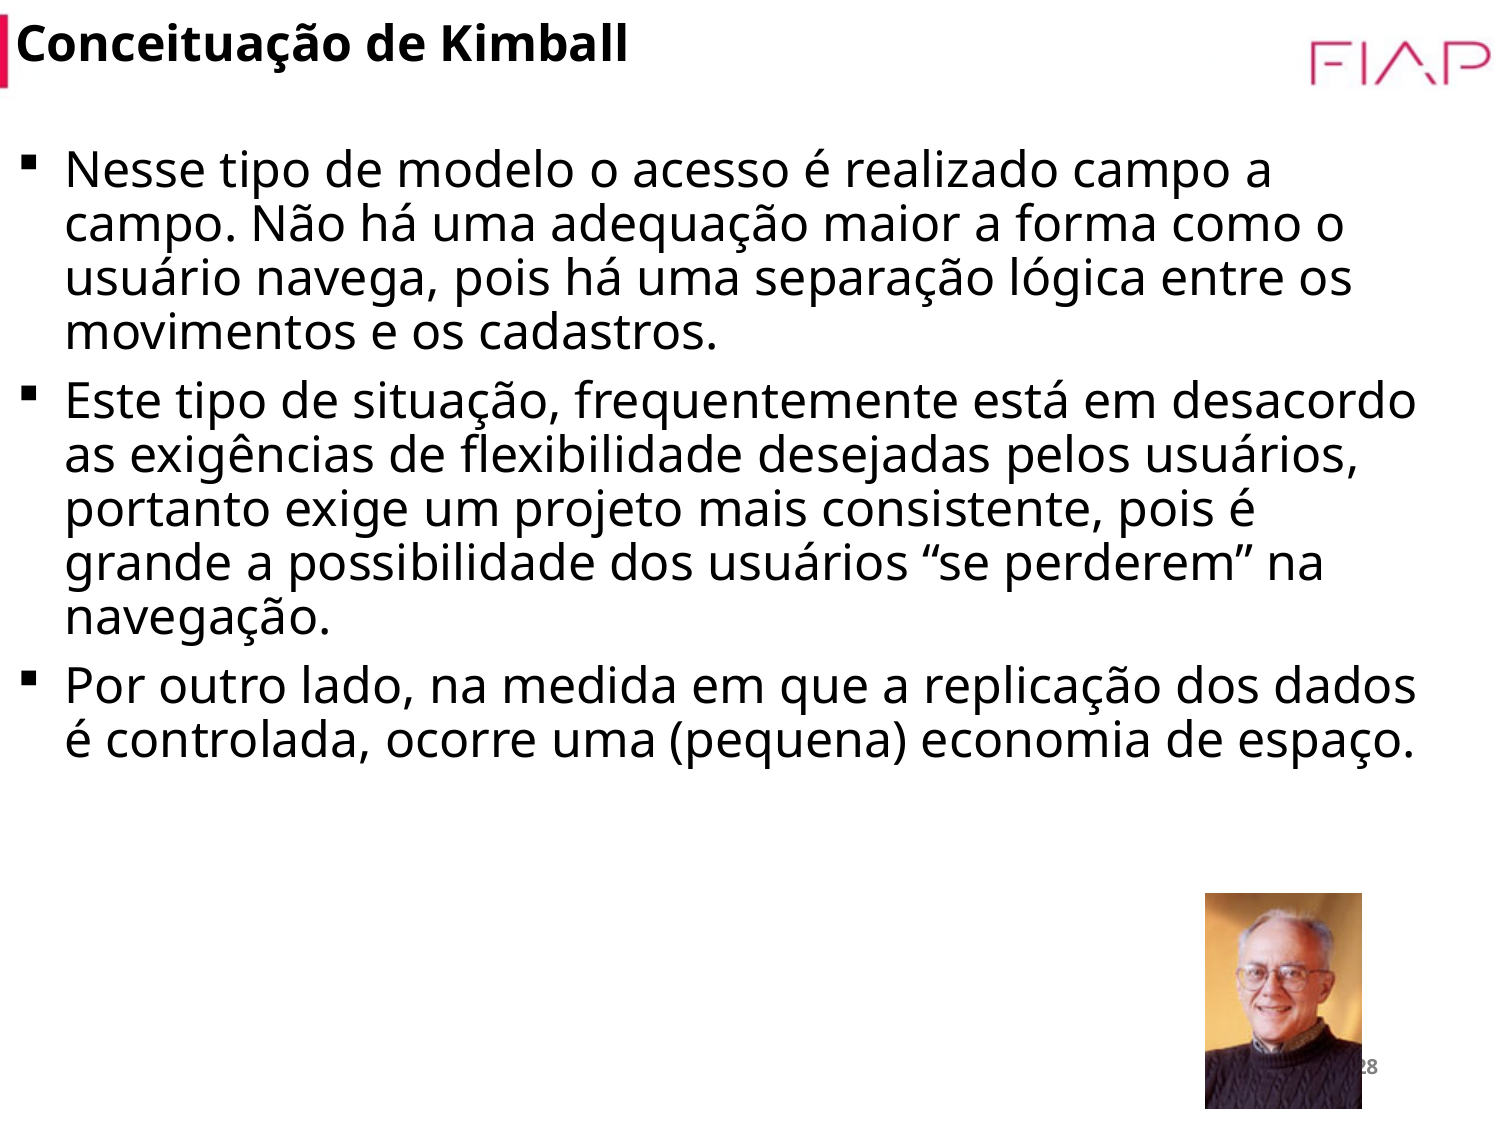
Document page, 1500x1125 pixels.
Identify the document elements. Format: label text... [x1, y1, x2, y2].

list Nesse tipo de modelo o acesso é realizado campo a campo. Não há uma adequação maior a forma como o usuário navega, pois há uma separação lógica entre os movimentos e os cadastros. Este tipo de situação, frequentemente está em desacordo as exigências de flexibilidade desejadas pelos usuários, portanto exige um projeto mais consistente, pois é grande a possibilidade dos usuários “se perderem” na navegação. Por outro lado, na medida em que a replicação dos dados é controlada, ocorre uma (pequena) economia de espaço. [2, 137, 1447, 1071]
picture [0, 0, 1500, 133]
picture [1204, 893, 1362, 1110]
text_box Conceituação de Kimball [0, 10, 1200, 80]
